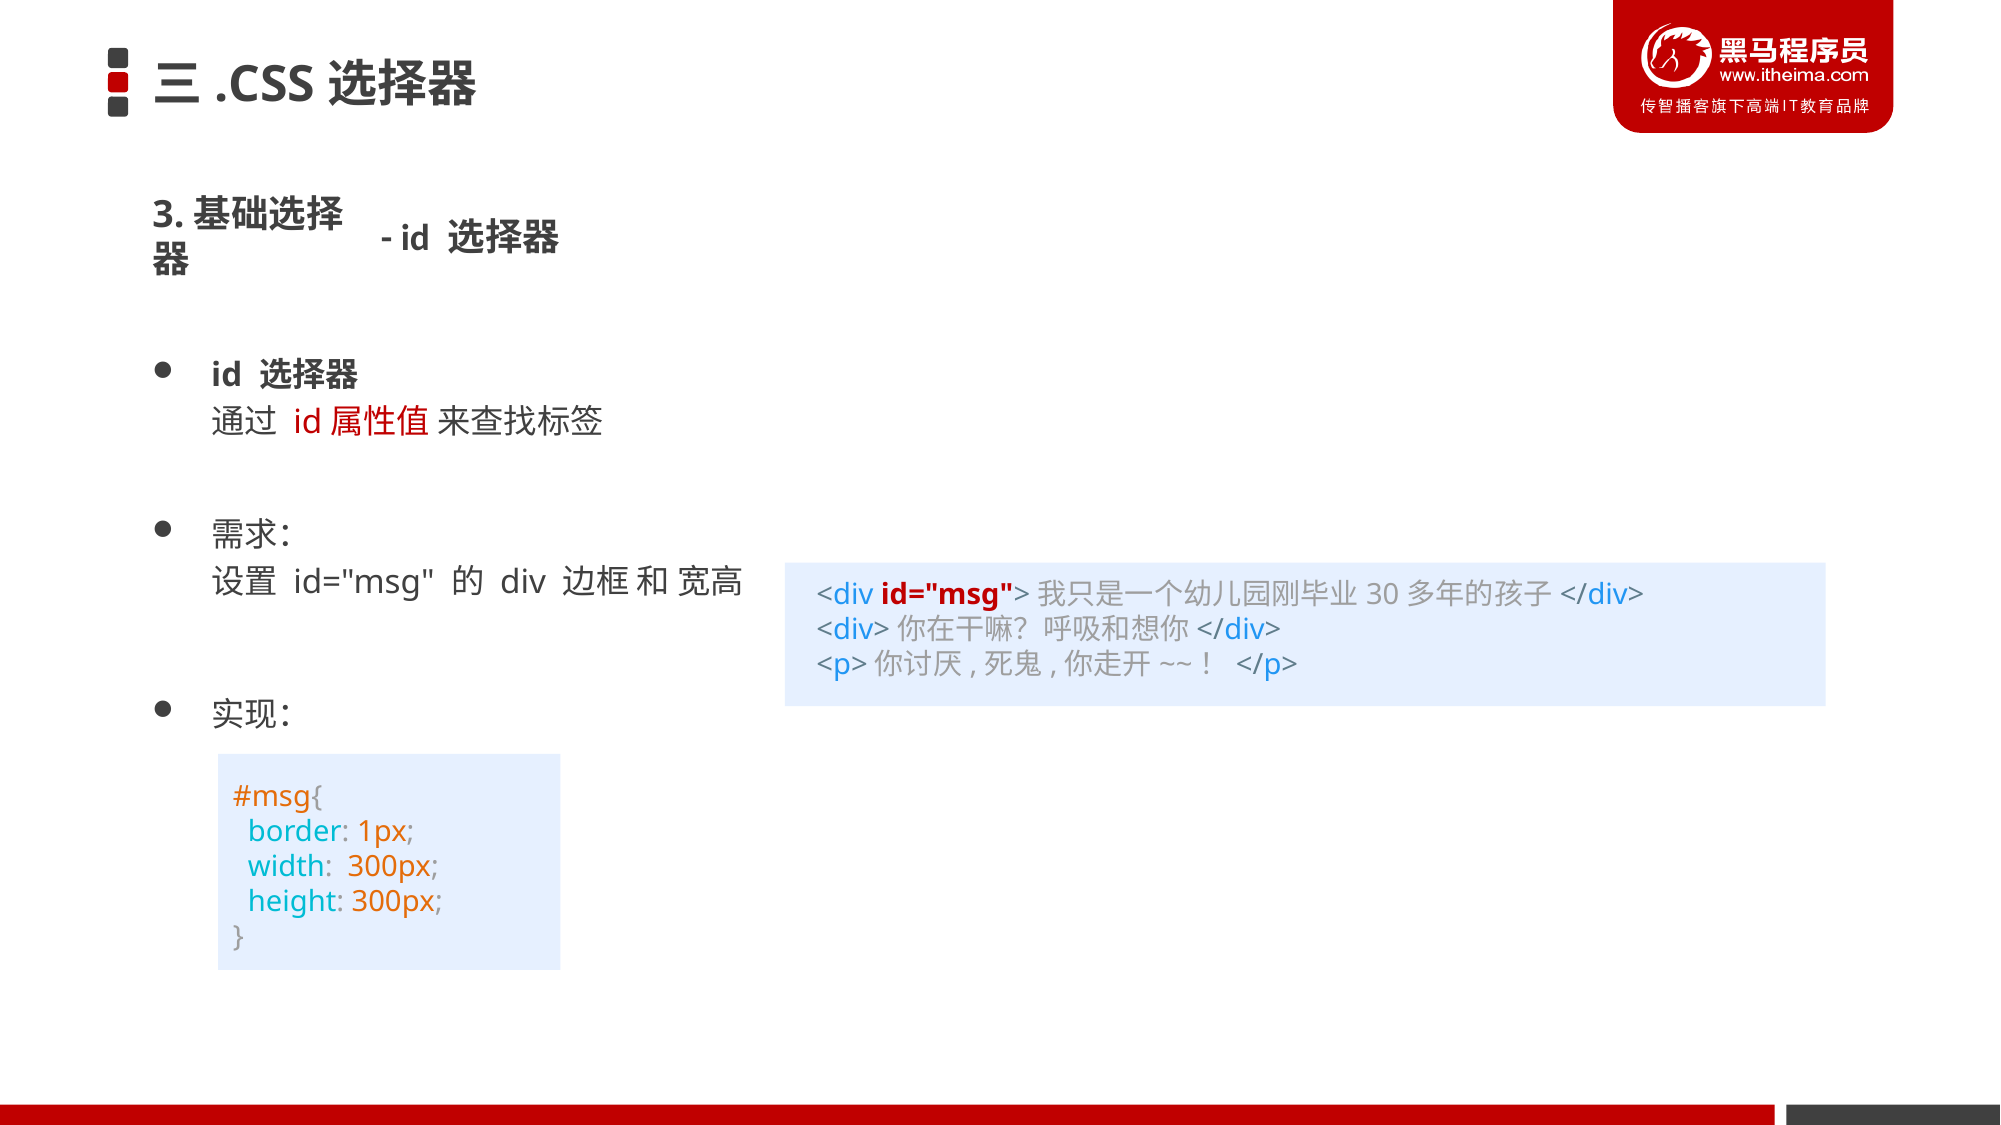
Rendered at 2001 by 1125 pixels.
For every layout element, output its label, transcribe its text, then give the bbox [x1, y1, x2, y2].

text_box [784, 562, 1826, 707]
list 3.基础选择器 [137, 192, 390, 277]
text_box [217, 753, 561, 971]
picture [1616, 11, 1894, 125]
text_box id 选择器 通过 id属性值 来查找标签 需求： 设置 id="msg" 的 div 边框 和 宽高 实现： [137, 326, 984, 744]
title 三.CSS选择器 [137, 38, 1577, 124]
text_box - id 选择器 [366, 205, 575, 266]
